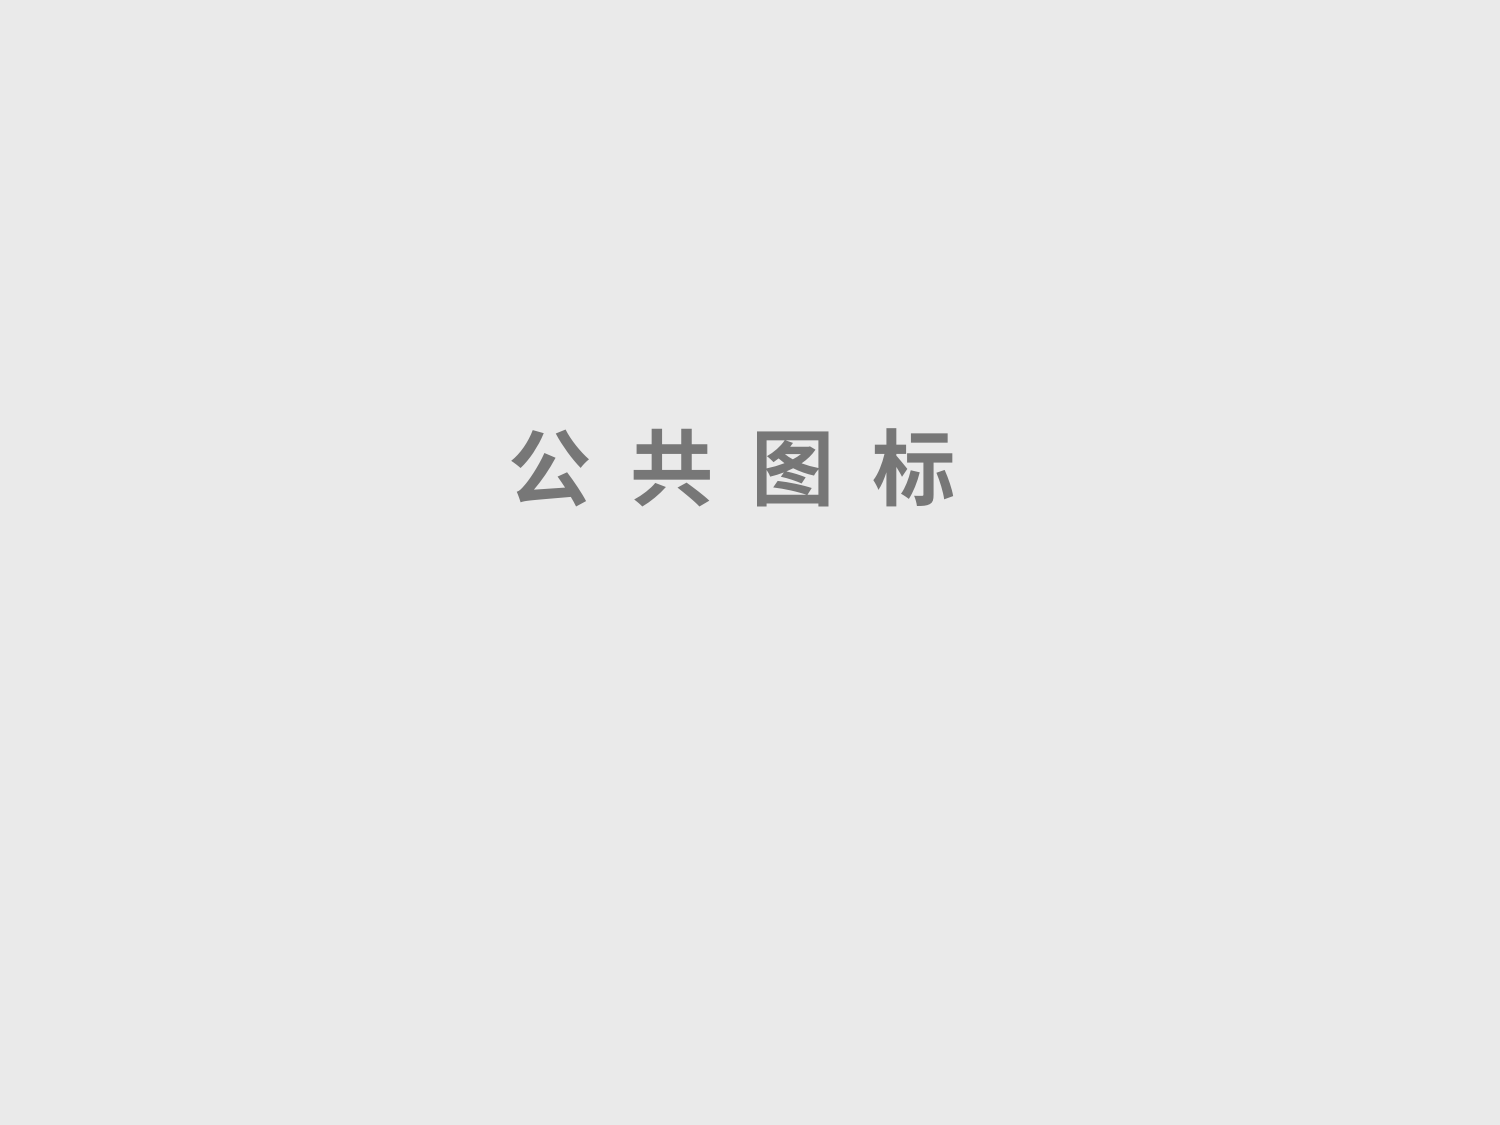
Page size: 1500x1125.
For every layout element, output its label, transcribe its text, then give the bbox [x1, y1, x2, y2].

text_box 公 共 图 标 [442, 408, 1022, 524]
